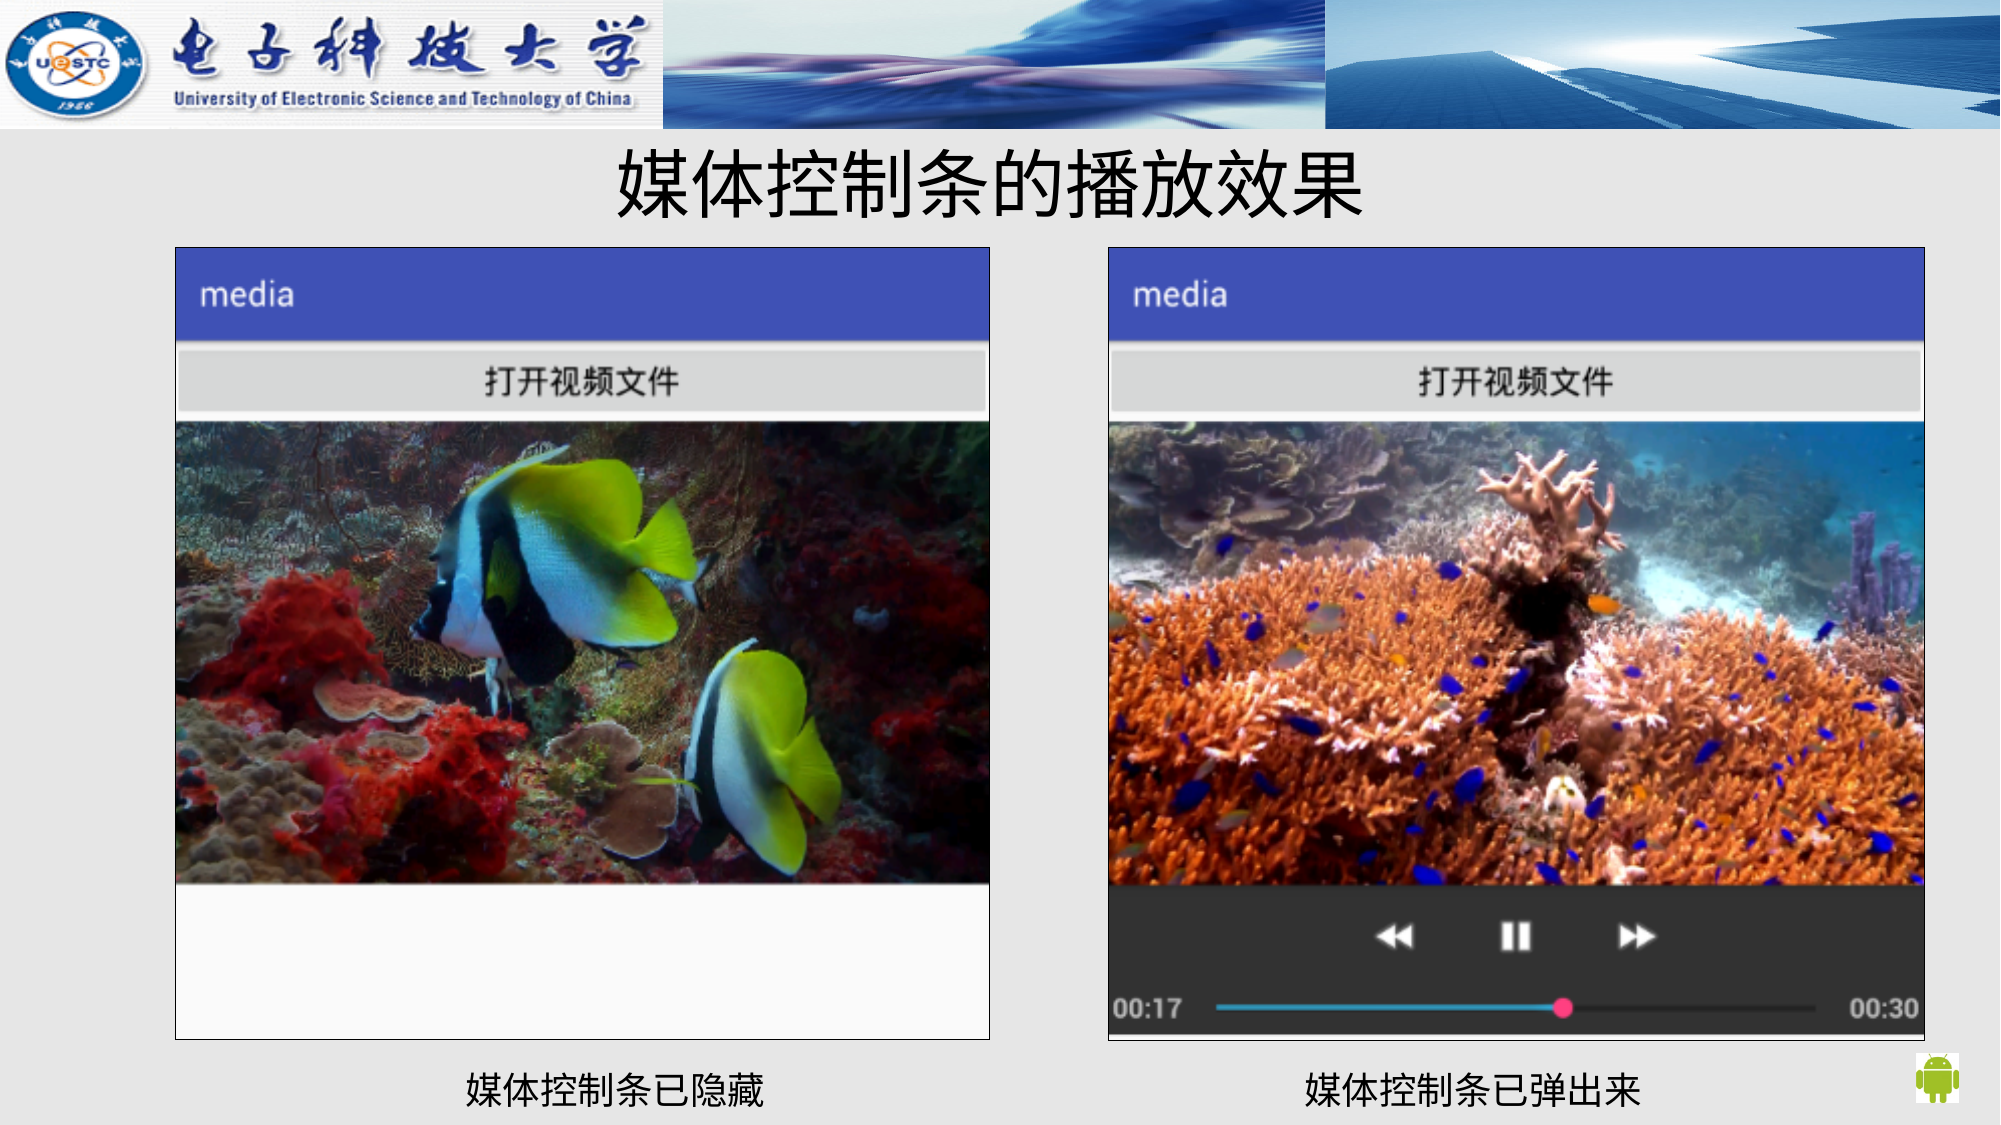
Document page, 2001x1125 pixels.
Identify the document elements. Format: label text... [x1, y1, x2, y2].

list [175, 247, 990, 1040]
text_box 媒体控制条已隐藏 [450, 1059, 780, 1120]
picture [0, 0, 2000, 129]
picture [1916, 1053, 1959, 1103]
picture [1108, 247, 1924, 1041]
text_box 媒体控制条已弹出来 [1289, 1059, 1657, 1120]
title 媒体控制条的播放效果 [127, 129, 1853, 248]
